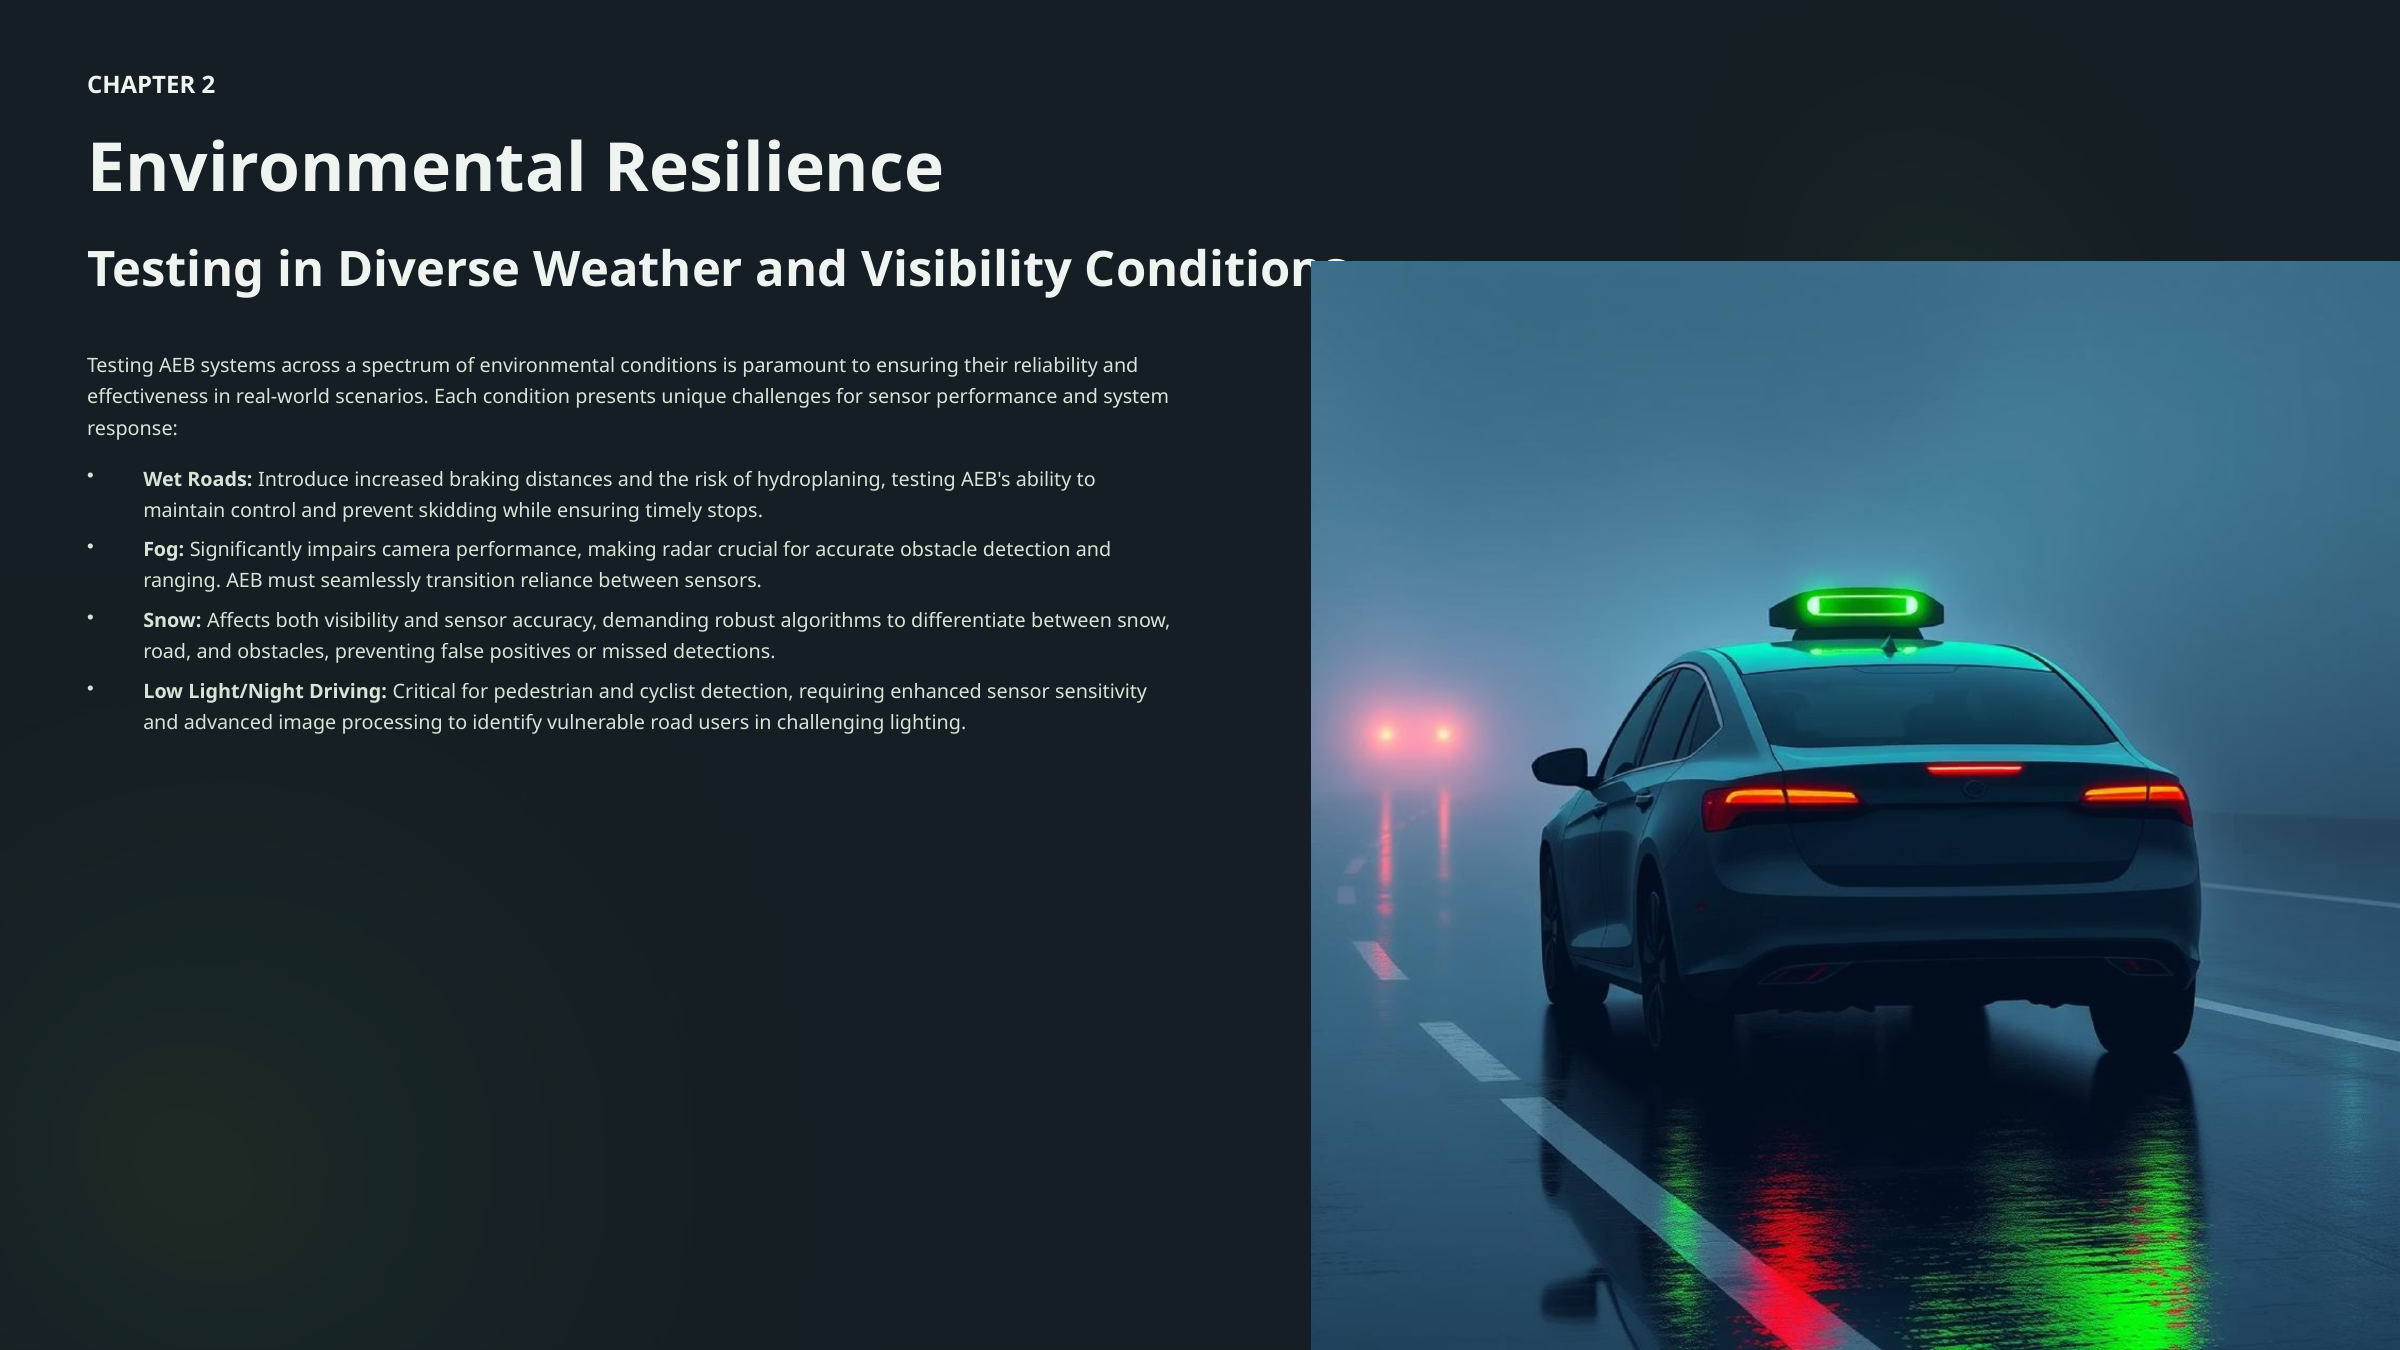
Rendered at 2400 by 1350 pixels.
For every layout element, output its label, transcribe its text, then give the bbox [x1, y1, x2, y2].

text_box Wet Roads: Introduce increased braking distances and the risk of hydroplaning, testing AEB's ability to maintain control and prevent skidding while ensuring timely stops. [87, 458, 1176, 523]
text_box Low Light/Night Driving: Critical for pedestrian and cyclist detection, requiring enhanced sensor sensitivity and advanced image processing to identify vulnerable road users in challenging lighting. [87, 670, 1176, 735]
text_box Testing AEB systems across a spectrum of environmental conditions is paramount to ensuring their reliability and effectiveness in real-world scenarios. Each condition presents unique challenges for sensor performance and system response: [87, 345, 1176, 441]
text_box Fog: Significantly impairs camera performance, making radar crucial for accurate obstacle detection and ranging. AEB must seamlessly transition reliance between sensors. [87, 529, 1176, 594]
picture [1311, 261, 2400, 1350]
text_box Testing in Diverse Weather and Visibility Conditions [87, 235, 2094, 298]
text_box Snow: Affects both visibility and sensor accuracy, demanding robust algorithms to differentiate between snow, road, and obstacles, preventing false positives or missed detections. [87, 600, 1176, 664]
text_box Environmental Resilience [87, 119, 1470, 206]
text_box CHAPTER 2 [87, 68, 336, 100]
